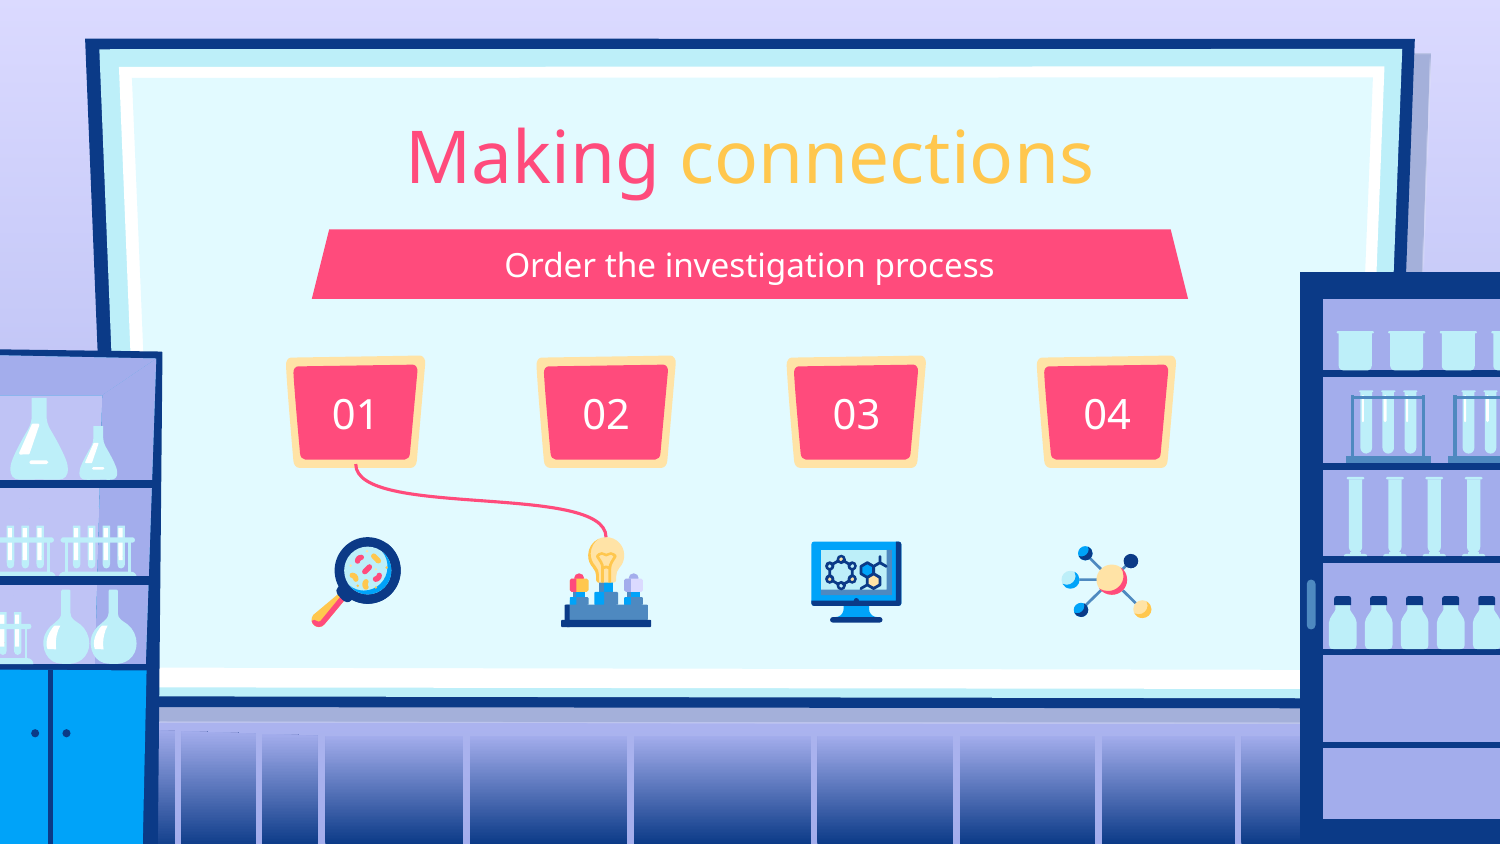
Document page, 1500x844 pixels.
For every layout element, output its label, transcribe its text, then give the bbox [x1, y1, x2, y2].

text_box [1292, 773, 1297, 782]
title Making connections [115, 119, 1385, 189]
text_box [536, 355, 677, 469]
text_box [0, 349, 163, 844]
text_box Order the investigation process [311, 229, 1189, 299]
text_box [285, 355, 426, 469]
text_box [444, 375, 518, 626]
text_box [1061, 545, 1152, 619]
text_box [1036, 355, 1177, 469]
text_box [549, 537, 663, 642]
text_box [164, 738, 169, 754]
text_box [310, 536, 401, 628]
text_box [560, 536, 652, 628]
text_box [811, 541, 902, 623]
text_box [786, 355, 927, 469]
text_box [1292, 744, 1297, 759]
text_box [1299, 272, 1500, 844]
text_box [164, 772, 169, 781]
